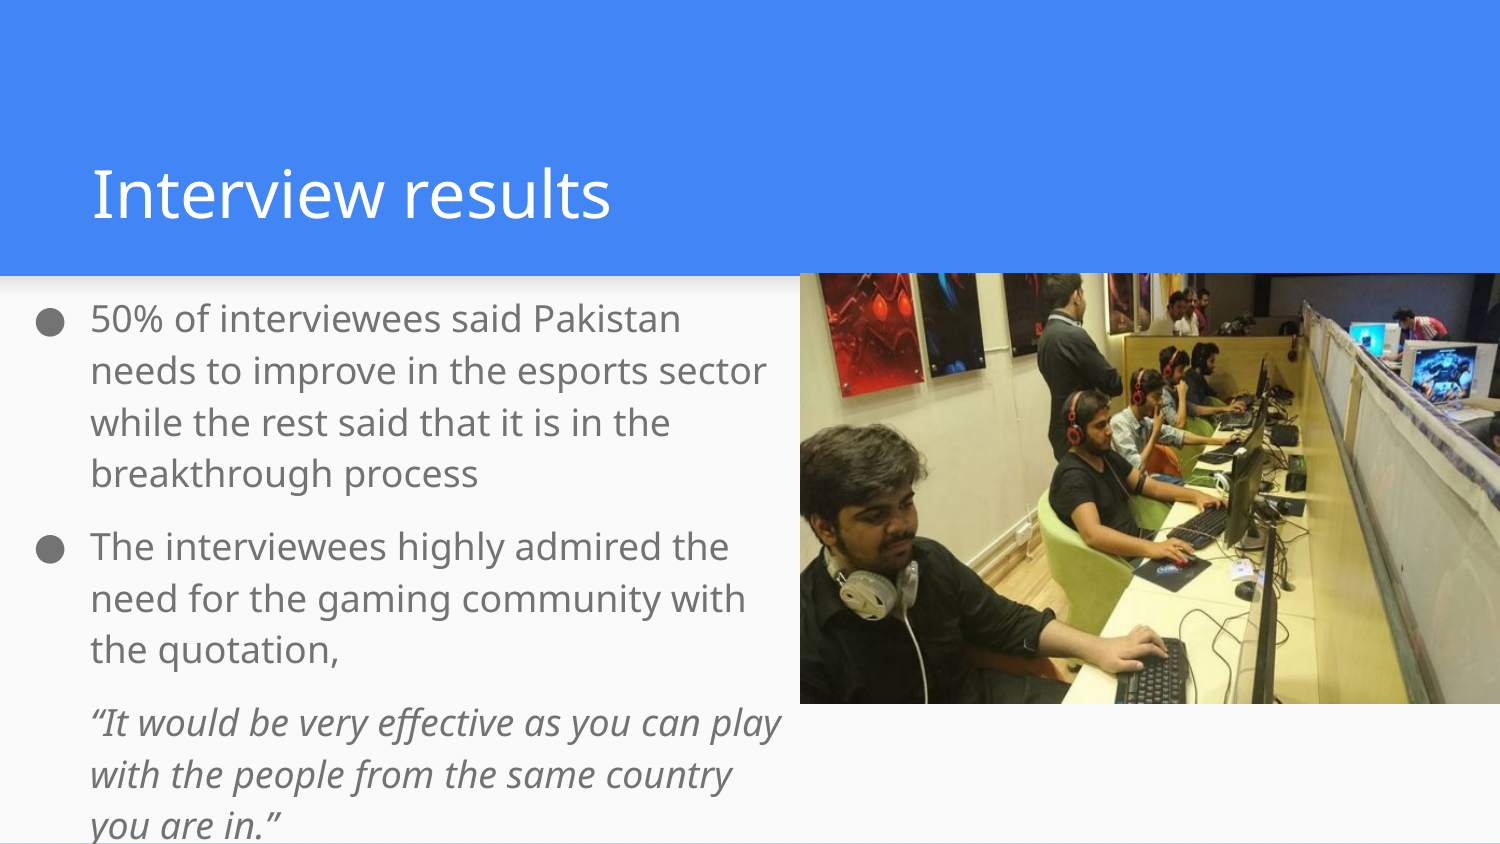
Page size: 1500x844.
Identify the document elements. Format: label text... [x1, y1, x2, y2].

list 50% of interviewees said Pakistan needs to improve in the esports sector while the rest said that it is in the breakthrough process The interviewees highly admired the need for the gaming community with the quotation, “It would be very effective as you can play with the people from the same country you are in.” [0, 273, 801, 807]
title Interview results [77, 121, 1427, 248]
picture [800, 273, 1500, 705]
